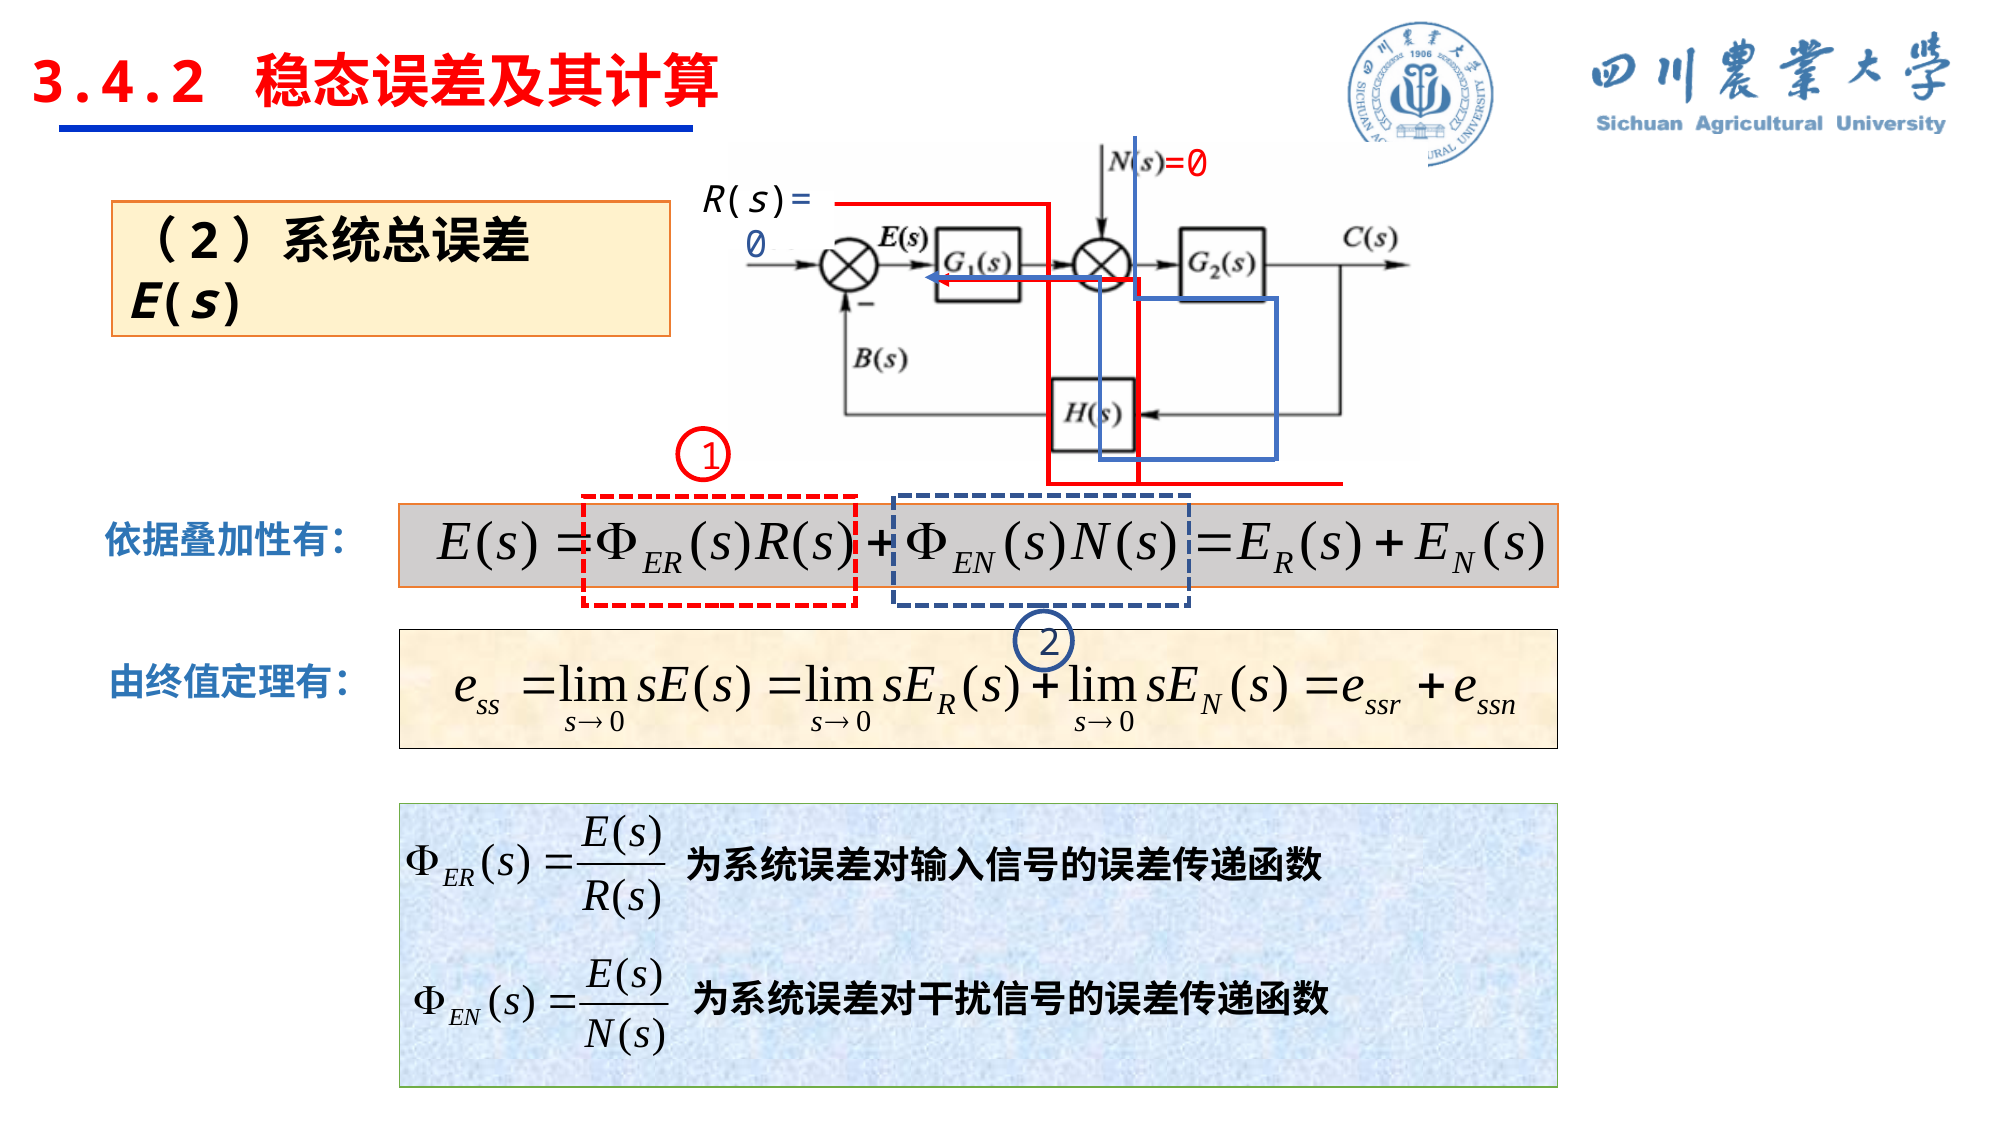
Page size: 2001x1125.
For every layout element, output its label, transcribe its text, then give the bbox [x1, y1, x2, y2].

text_box 3.4.2 稳态误差及其计算 [16, 37, 736, 122]
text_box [1343, 504, 1558, 587]
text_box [431, 648, 1526, 745]
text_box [677, 135, 1277, 671]
picture [1343, 142, 1428, 462]
text_box [399, 629, 1558, 749]
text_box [399, 803, 1598, 1088]
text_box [399, 504, 583, 587]
text_box 依据叠加性有： [89, 508, 399, 569]
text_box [583, 140, 677, 606]
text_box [1277, 140, 1343, 606]
text_box 由终值定理有： [93, 650, 386, 711]
text_box （2）系统总误差E(s) [111, 200, 583, 337]
